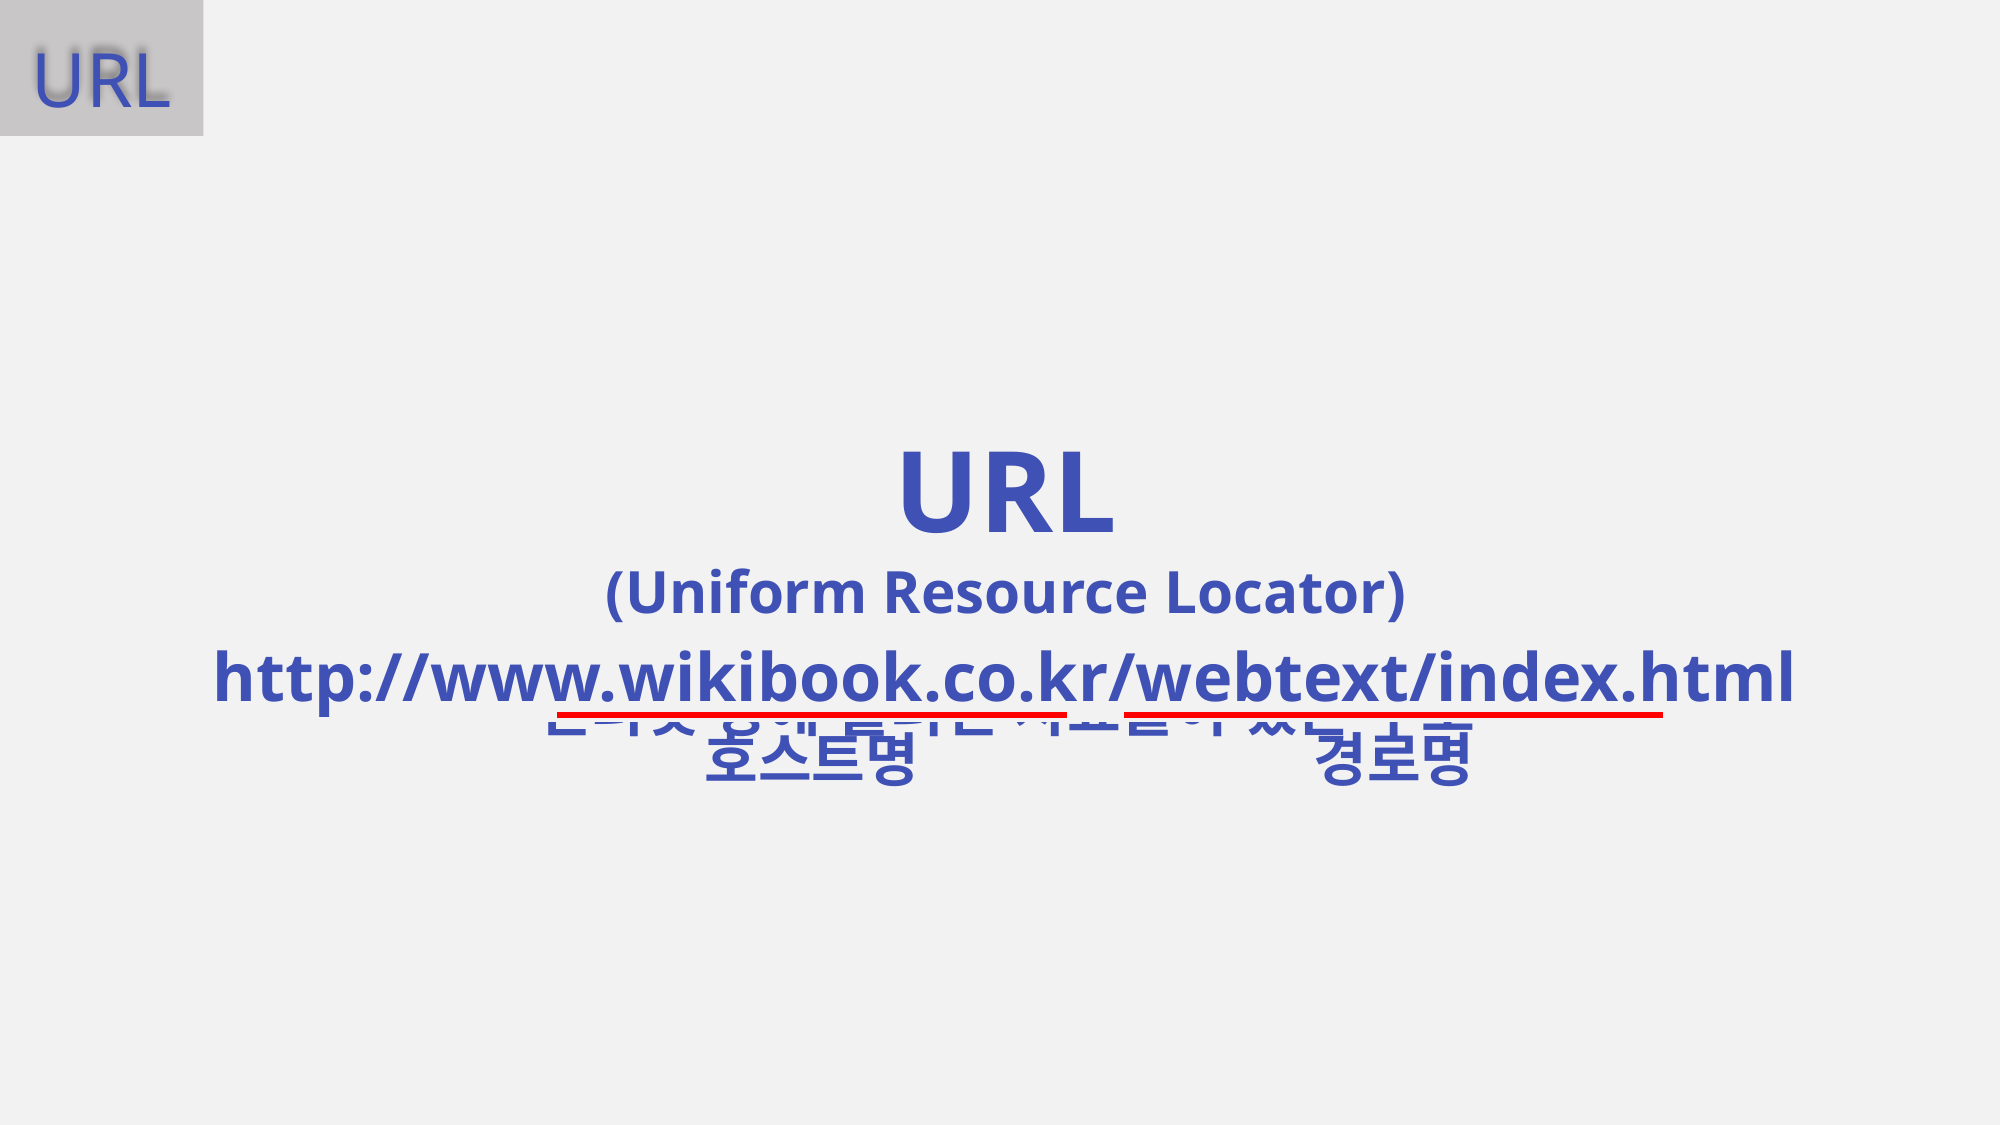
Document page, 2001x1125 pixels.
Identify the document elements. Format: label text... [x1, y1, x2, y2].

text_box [572, 412, 1440, 715]
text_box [556, 715, 1664, 802]
text_box [0, 0, 204, 137]
text_box http://www.wikibook.co.kr/webtext/index.html [1440, 627, 1813, 722]
text_box URL [16, 24, 204, 130]
text_box http://www.wikibook.co.kr/webtext/index.html [197, 627, 572, 722]
